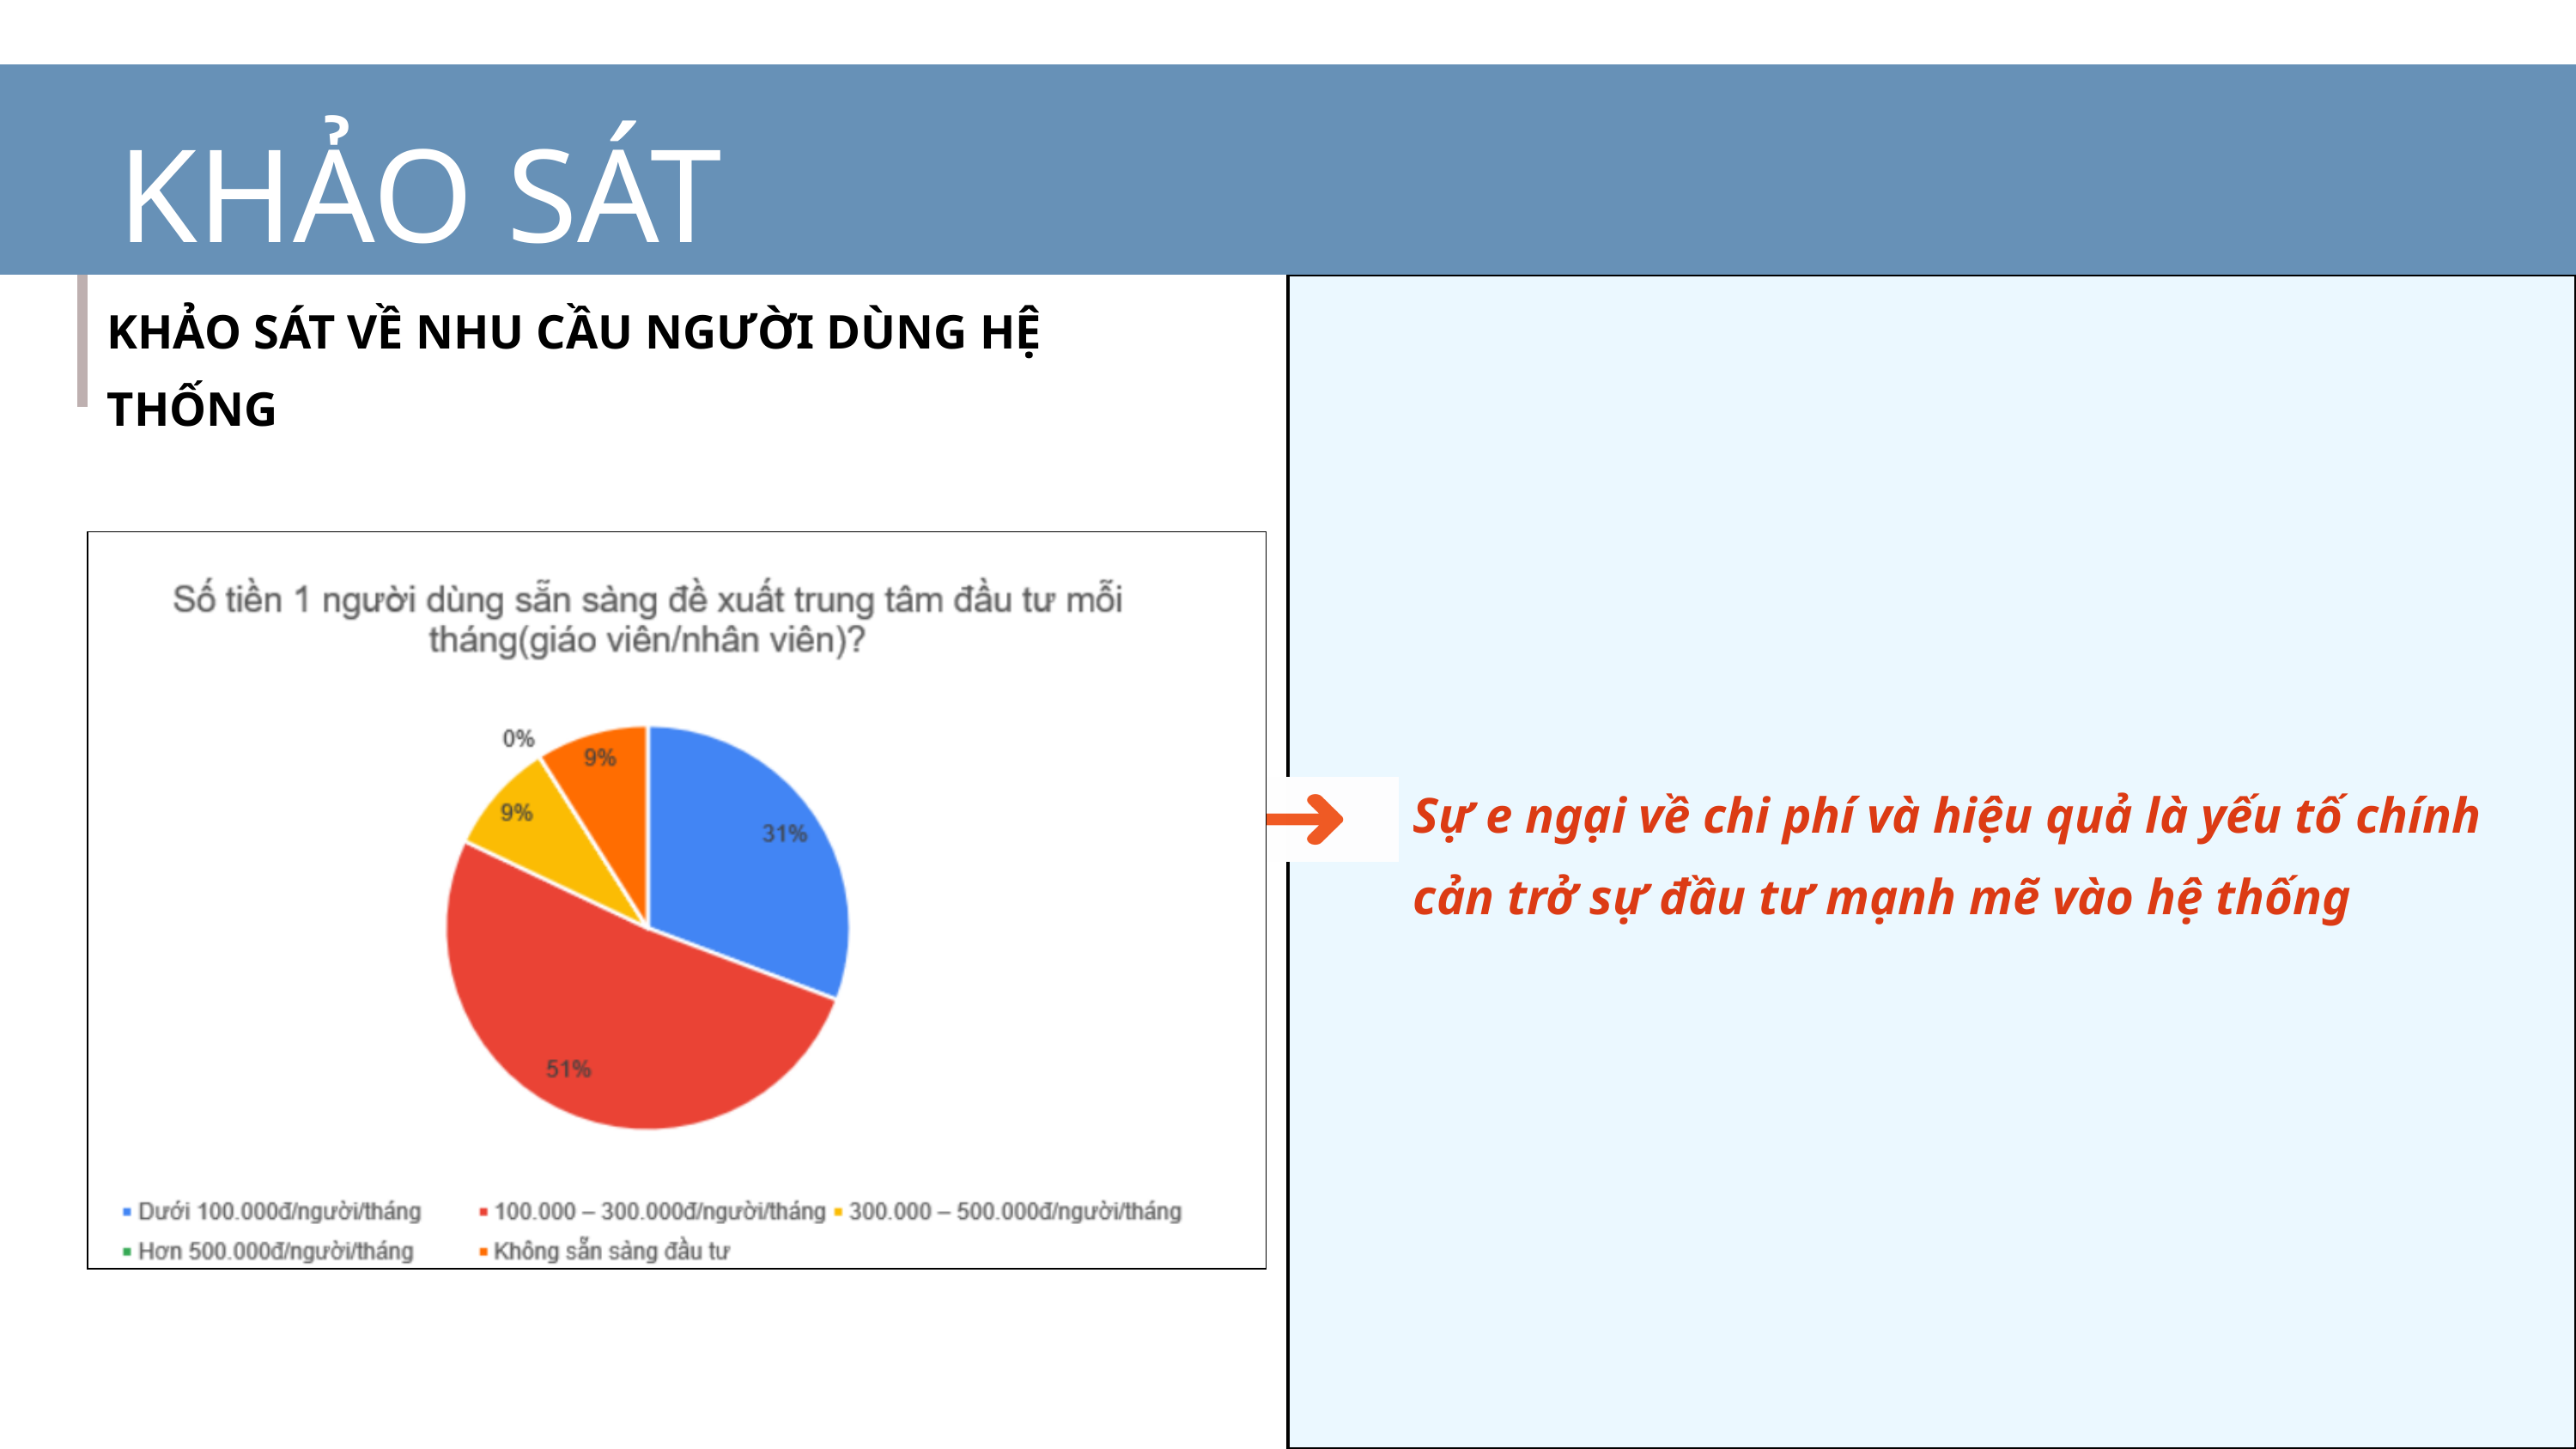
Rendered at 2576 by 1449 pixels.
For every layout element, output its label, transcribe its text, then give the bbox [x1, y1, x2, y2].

text_box KHẢO SÁT VỀ NHU CẦU NGƯỜI DÙNG HỆ THỐNG [106, 285, 1212, 436]
text_box [88, 531, 1267, 1270]
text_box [1287, 285, 2576, 1449]
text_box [0, 39, 2576, 276]
picture [1211, 777, 1399, 863]
